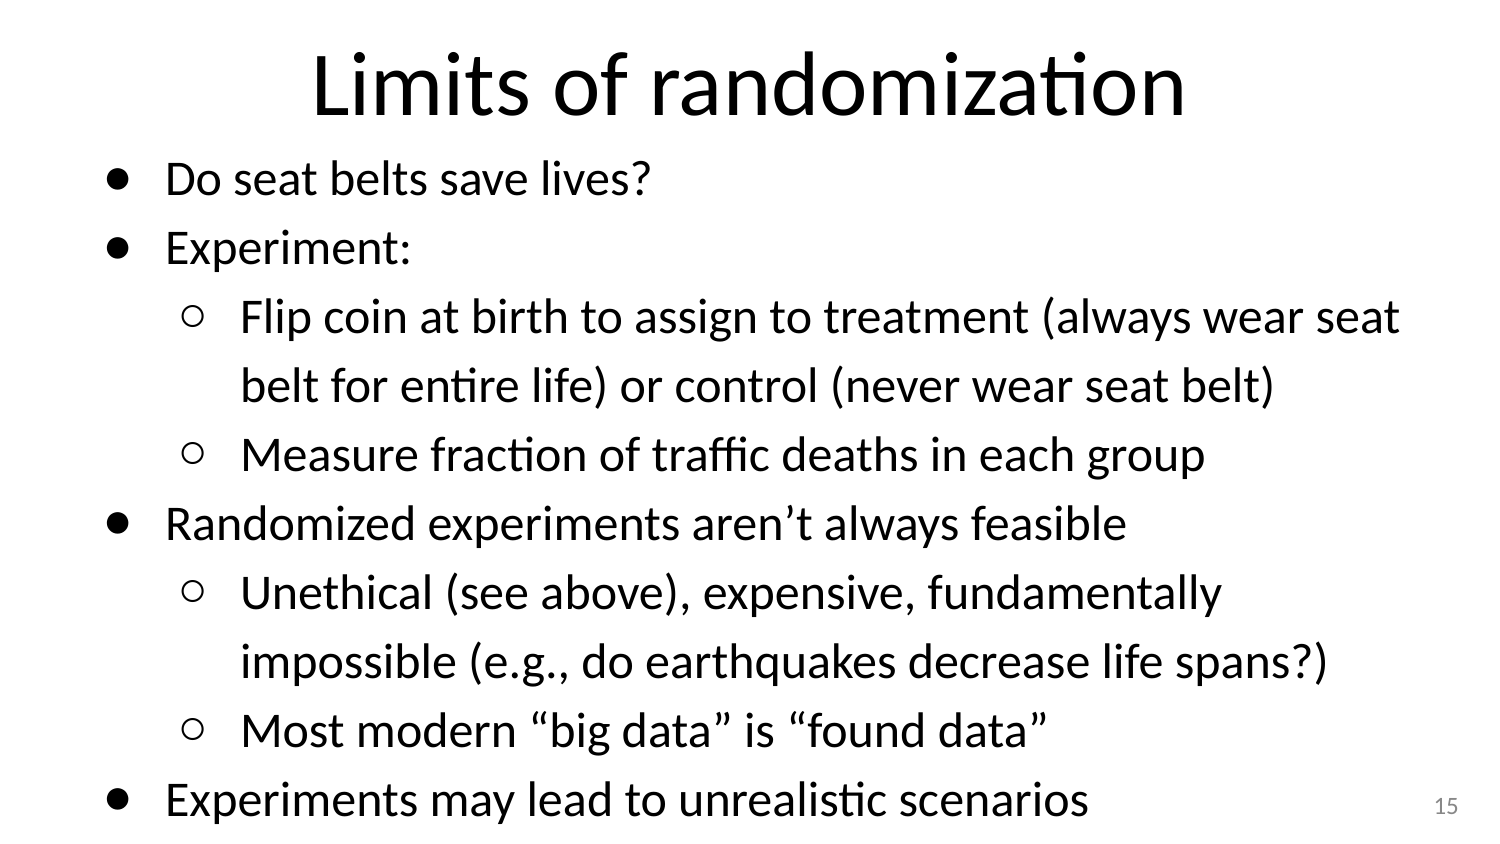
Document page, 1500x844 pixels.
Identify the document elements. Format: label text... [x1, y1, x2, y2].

slide_number ‹#› [1123, 782, 1474, 827]
list Do seat belts save lives? Experiment: Flip coin at birth to assign to treatment (always wear seat belt for entire life) or control (never wear seat belt) Measure fraction of traffic deaths in each group Randomized experiments aren’t always feasible Unethical (see above), expensive, fundamentally impossible (e.g., do earthquakes decrease life spans?) Most modern “big data” is “found data” Experiments may lead to unrealistic scenarios [75, 121, 1425, 679]
title Limits of randomization [75, 8, 1425, 121]
